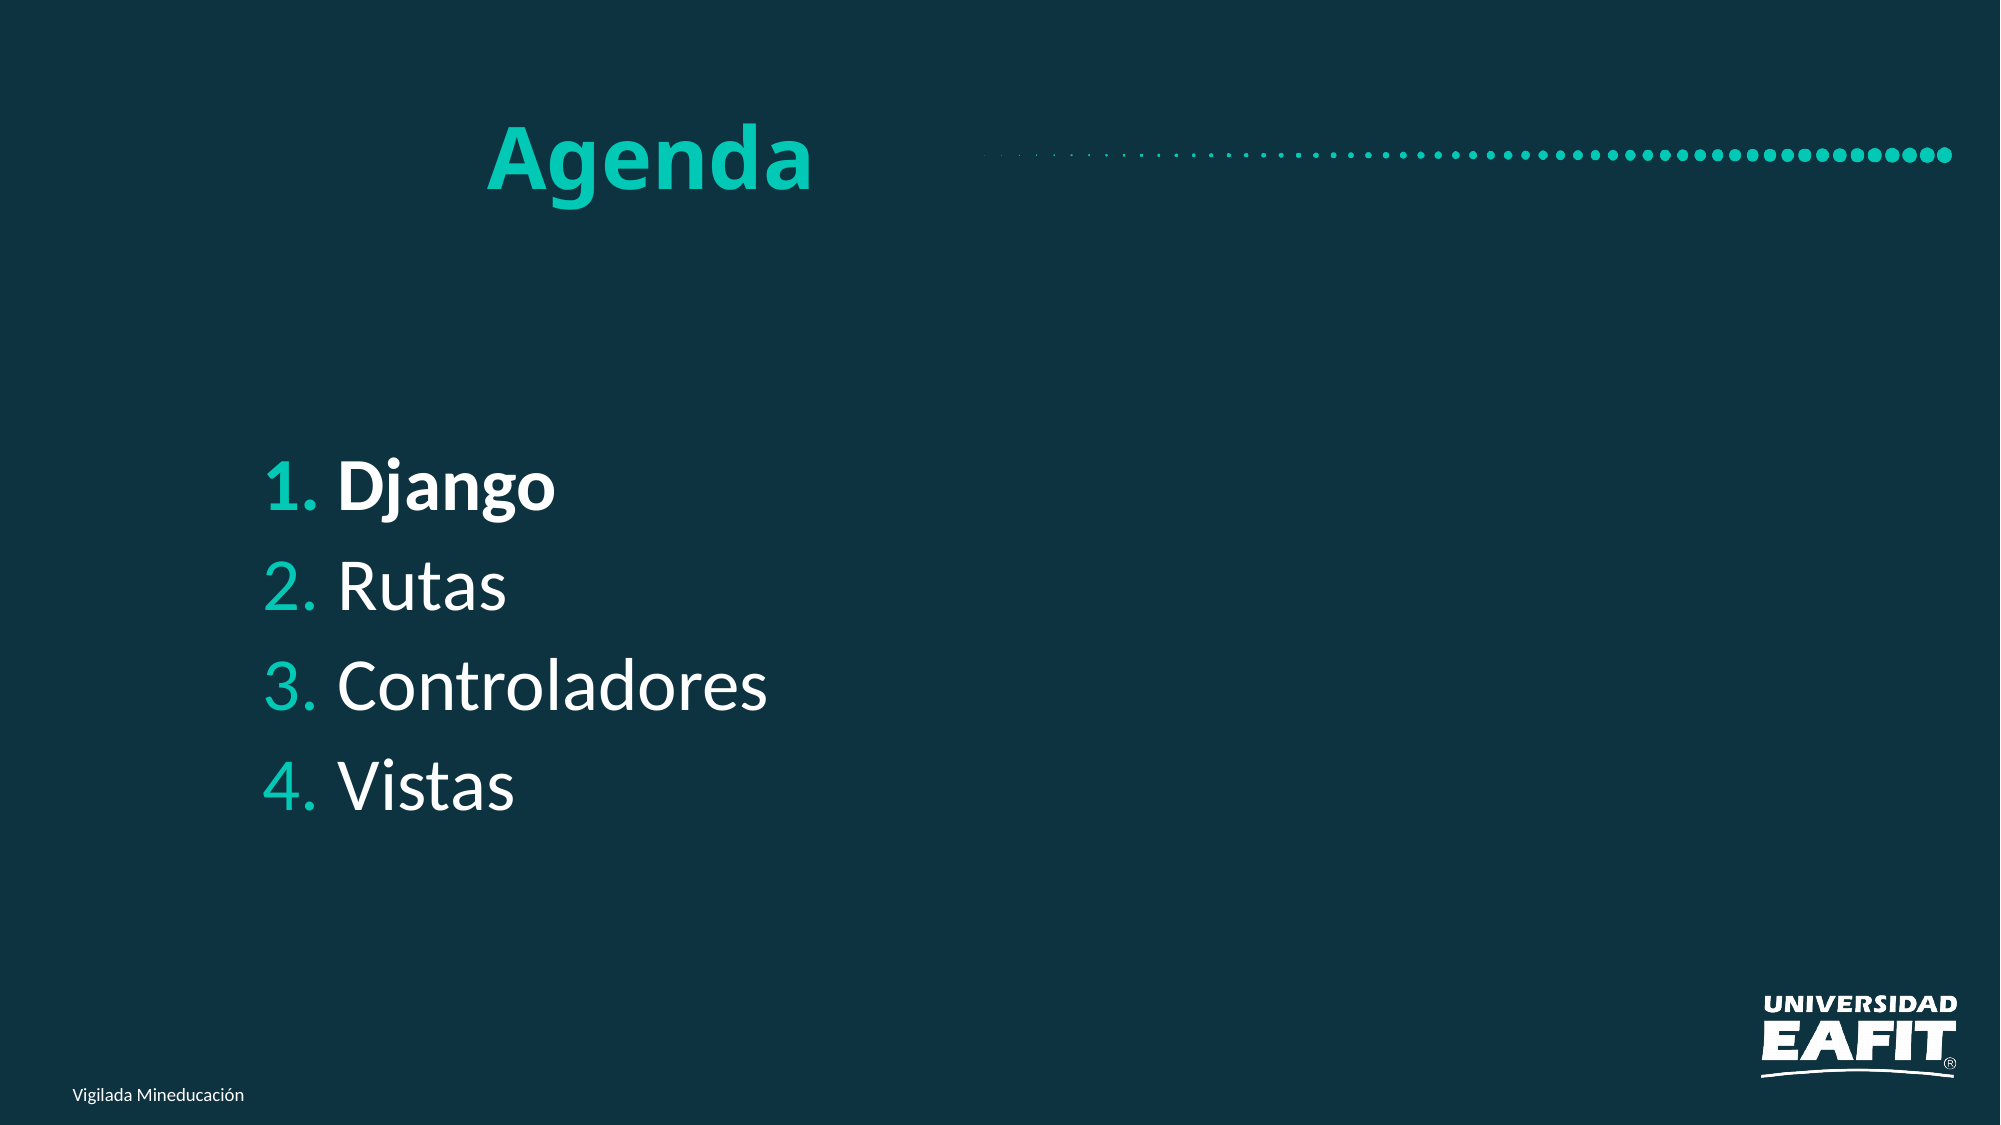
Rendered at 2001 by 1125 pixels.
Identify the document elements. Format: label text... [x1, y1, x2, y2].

picture [1761, 995, 1957, 1078]
list Django Rutas Controladores Vistas [247, 266, 1892, 995]
title Agenda [247, 95, 1056, 215]
picture [1056, 147, 1952, 163]
